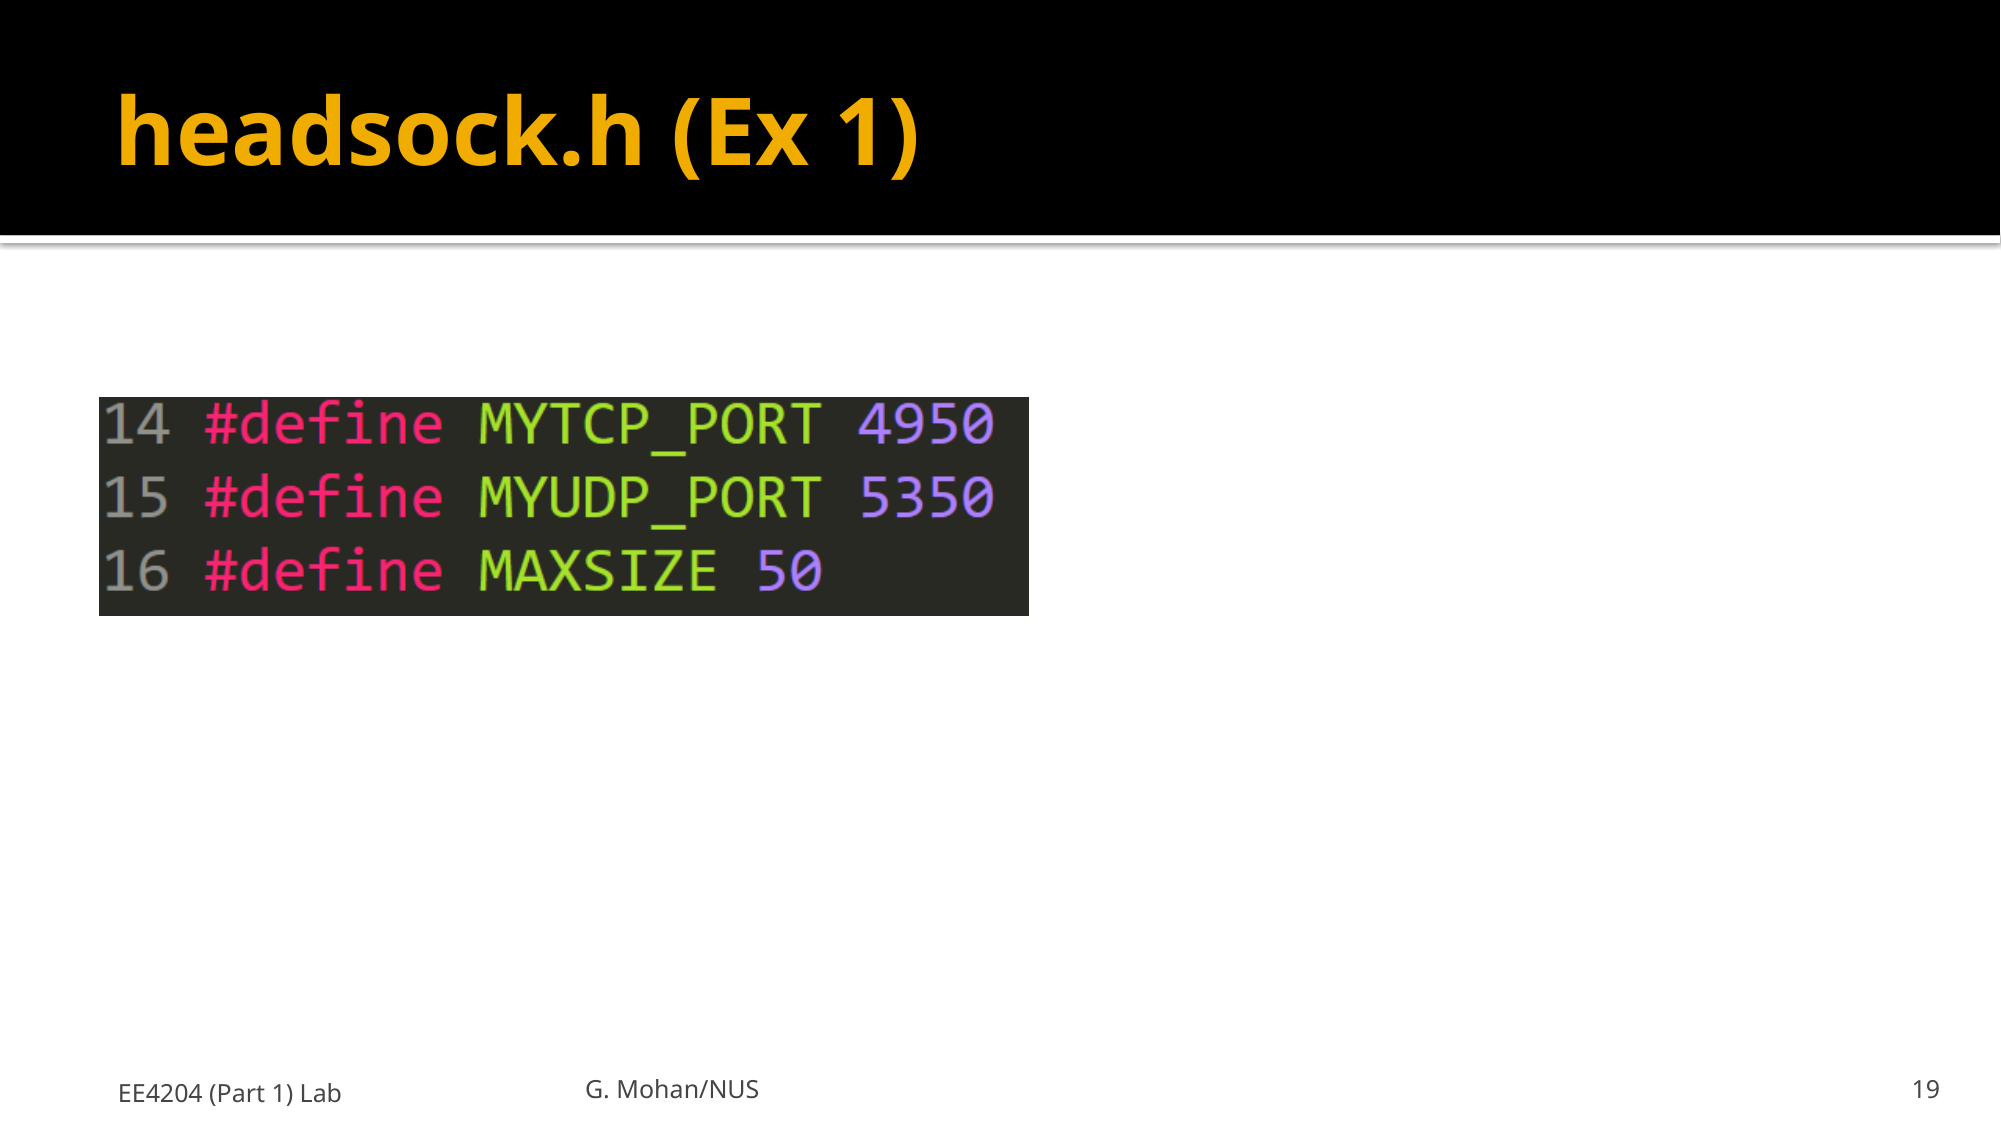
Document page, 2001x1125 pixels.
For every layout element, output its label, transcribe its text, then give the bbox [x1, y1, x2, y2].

title headsock.h (Ex 1) [99, 25, 1900, 231]
slide_number EE4204 (Part 1) Lab [99, 1062, 567, 1108]
footer G. Mohan/NUS [577, 1062, 1783, 1108]
slide_number 19 [1794, 1062, 1955, 1108]
picture [99, 397, 1029, 616]
